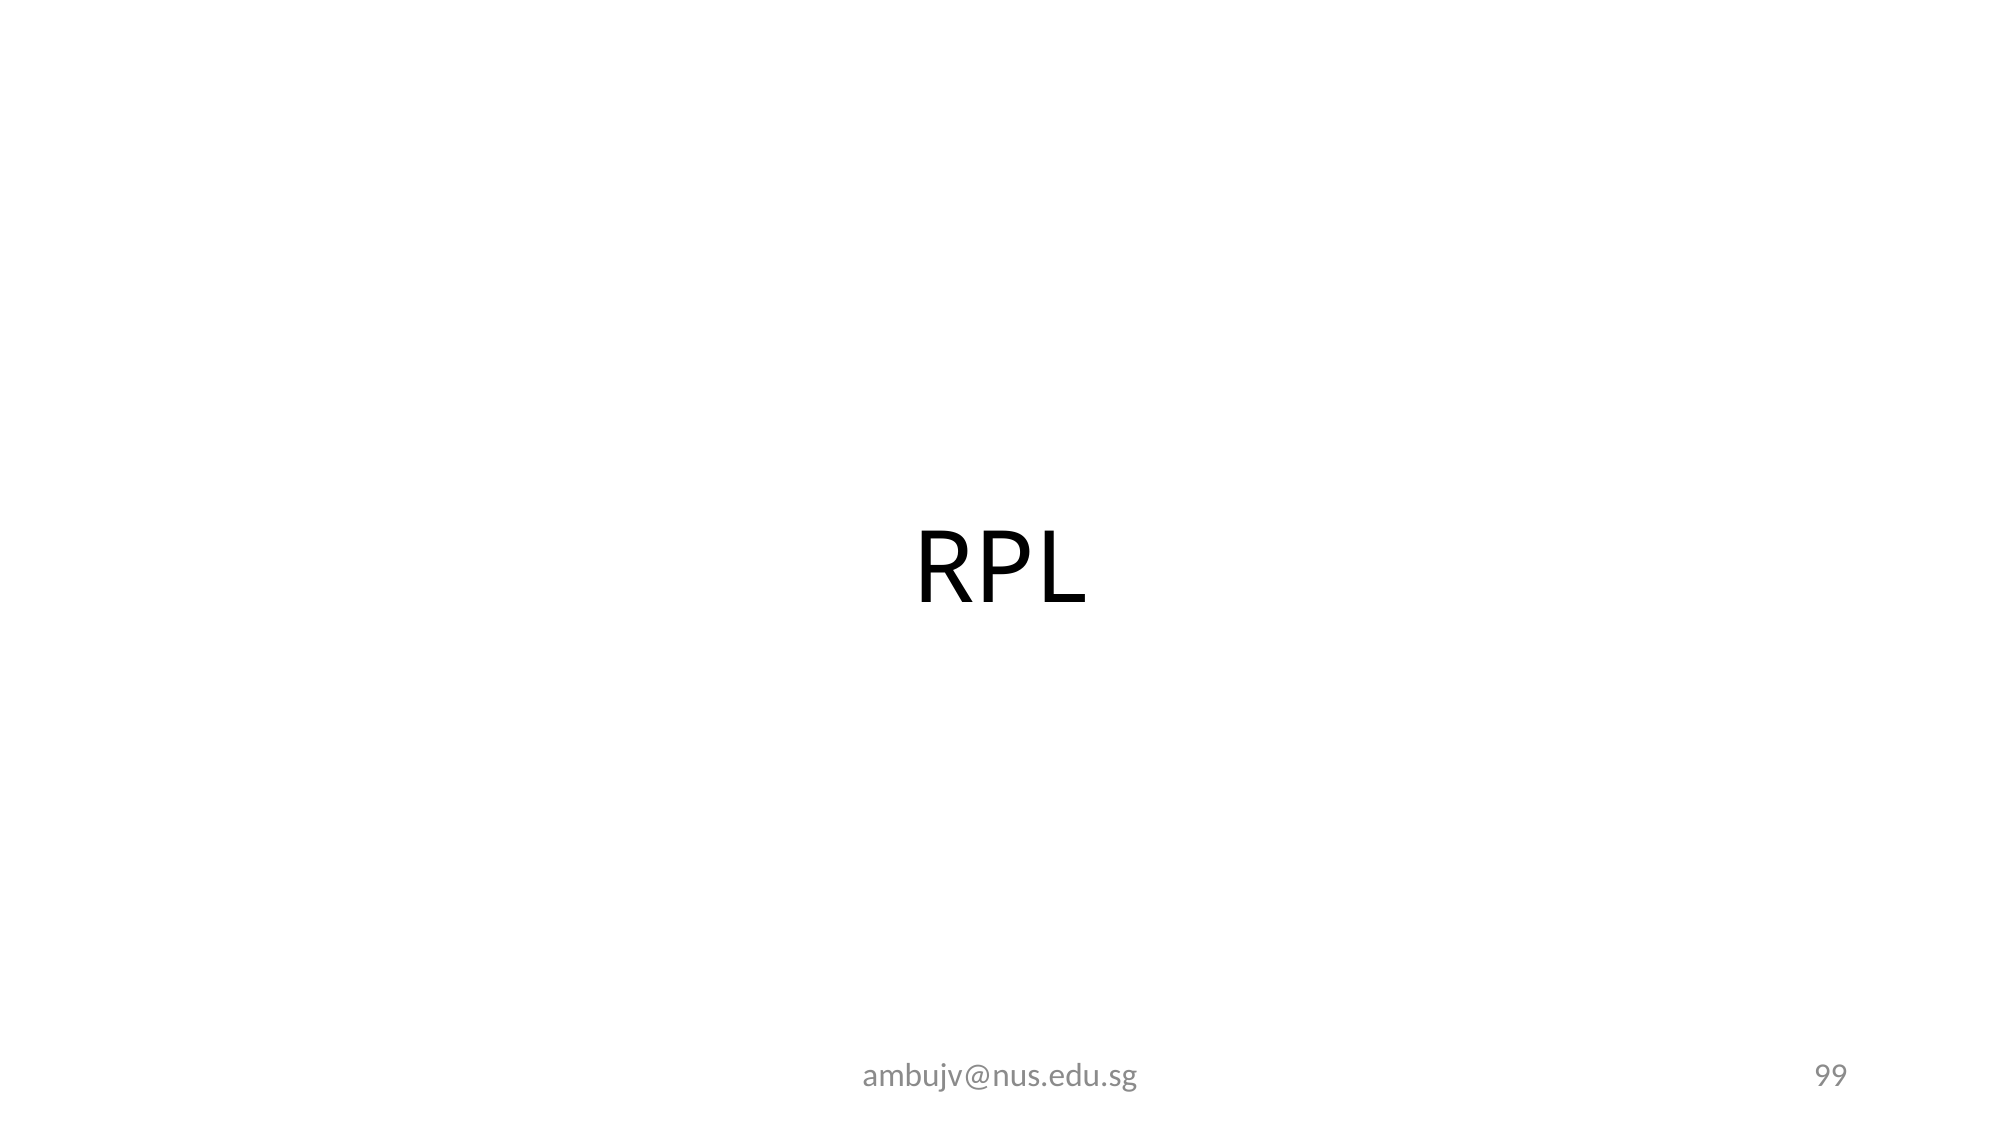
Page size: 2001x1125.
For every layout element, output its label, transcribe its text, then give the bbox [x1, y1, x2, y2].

footer ambujv@nus.edu.sg [662, 1042, 1338, 1103]
list RPL [231, 508, 1769, 787]
slide_number 99 [1412, 1042, 1863, 1103]
